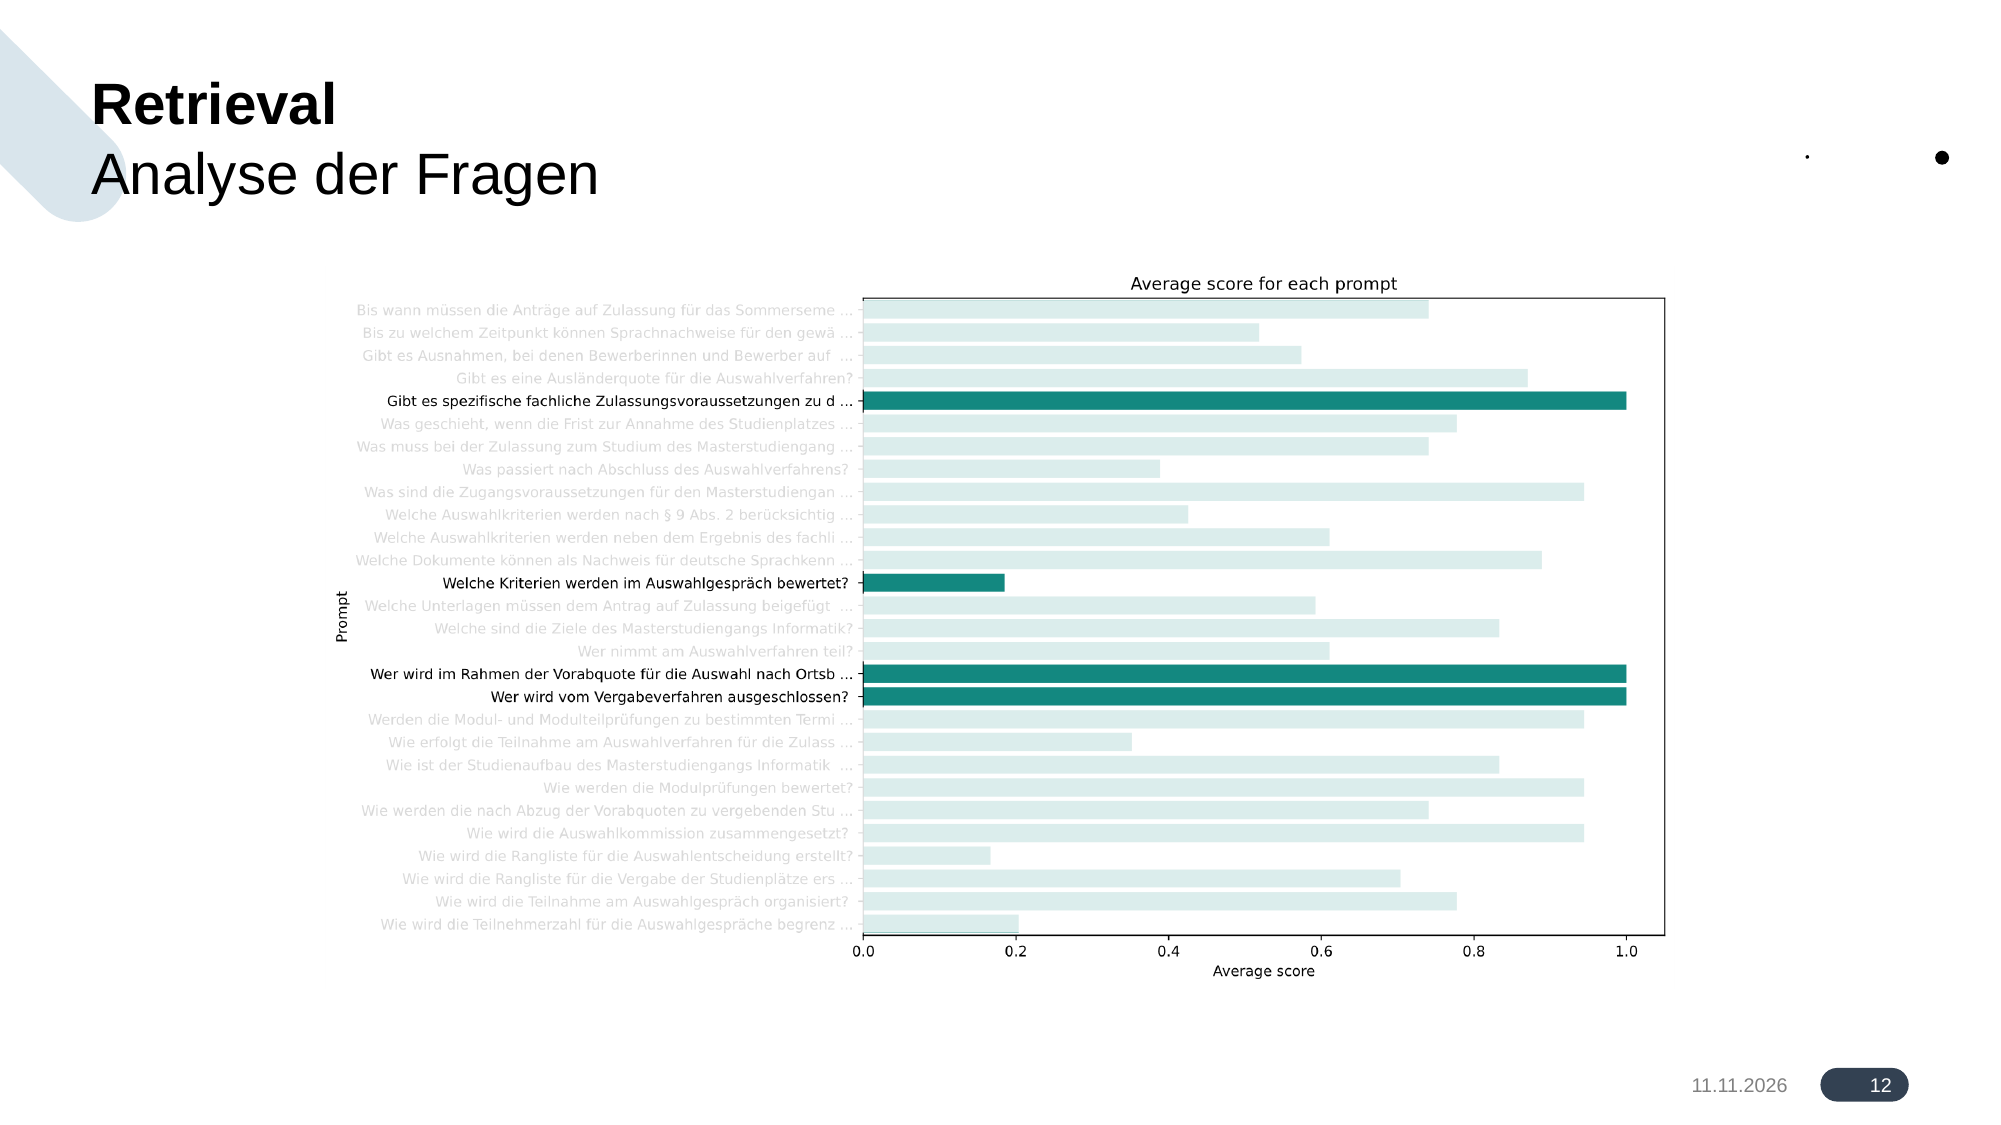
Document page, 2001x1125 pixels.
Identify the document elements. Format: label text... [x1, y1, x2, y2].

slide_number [1691, 1072, 1791, 1097]
list Analyse der Fragen [91, 136, 1909, 207]
title Retrieval [91, 66, 1909, 136]
picture [325, 266, 1675, 989]
slide_number 12 [1820, 1067, 1909, 1102]
